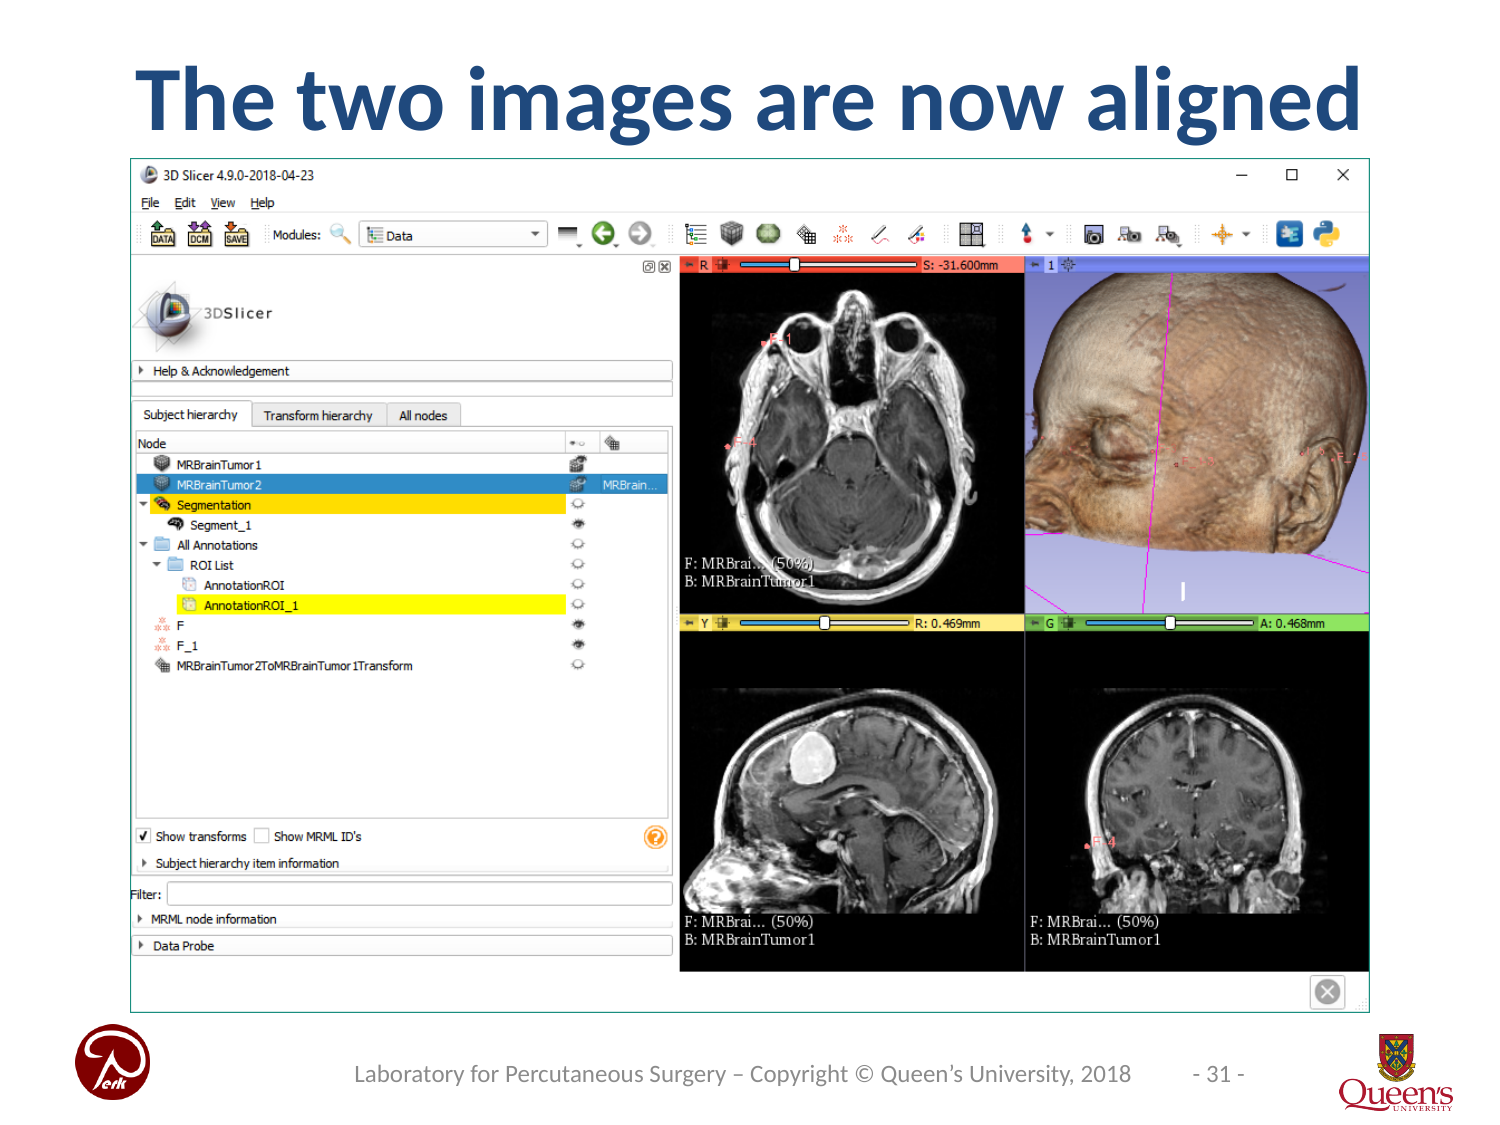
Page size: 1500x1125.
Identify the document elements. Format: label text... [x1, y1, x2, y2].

picture [75, 1024, 150, 1100]
picture [129, 158, 1370, 1013]
title The two images are now aligned [74, 0, 1426, 188]
slide_number - 31 - [1175, 1042, 1263, 1103]
picture [1339, 1034, 1453, 1111]
footer Laboratory for Percutaneous Surgery – Copyright © Queen’s University, 2018 [312, 1042, 1175, 1103]
